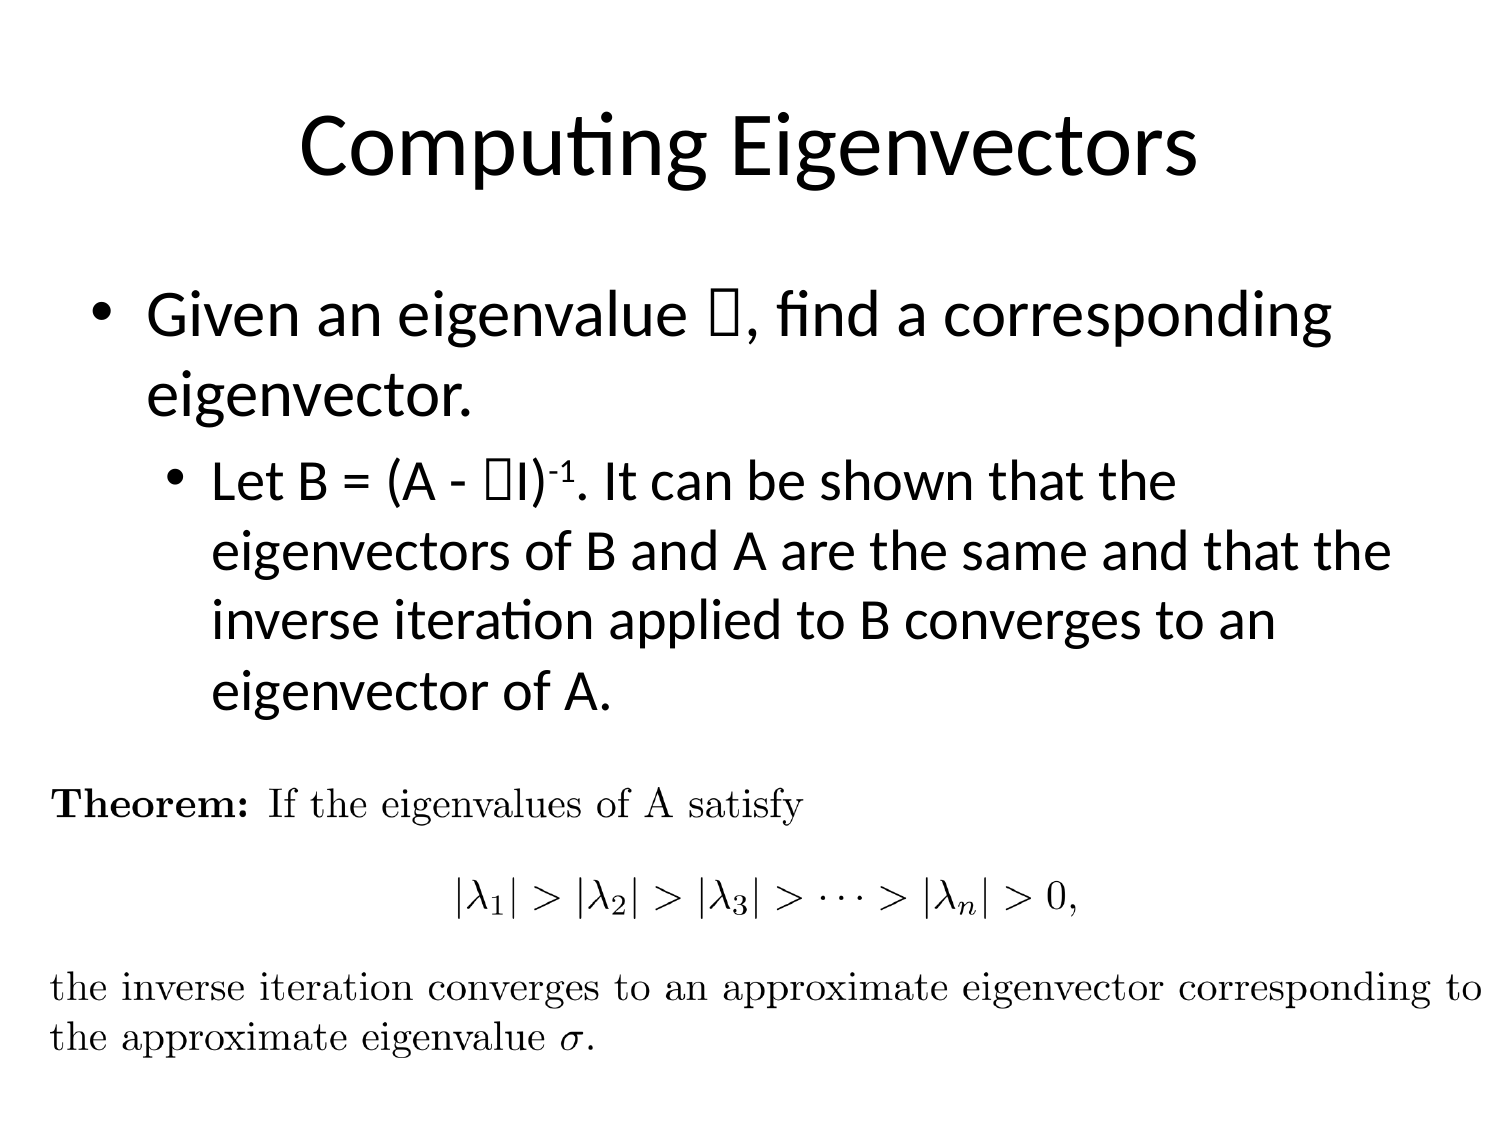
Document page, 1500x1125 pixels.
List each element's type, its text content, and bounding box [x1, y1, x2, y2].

list Given an eigenvalue , find a corresponding eigenvector. Let B = (A - I)-1. It can be shown that the eigenvectors of B and A are the same and that the inverse iteration applied to B converges to an eigenvector of A. [75, 262, 1425, 785]
picture [49, 787, 1481, 1058]
title Computing Eigenvectors [75, 45, 1425, 233]
